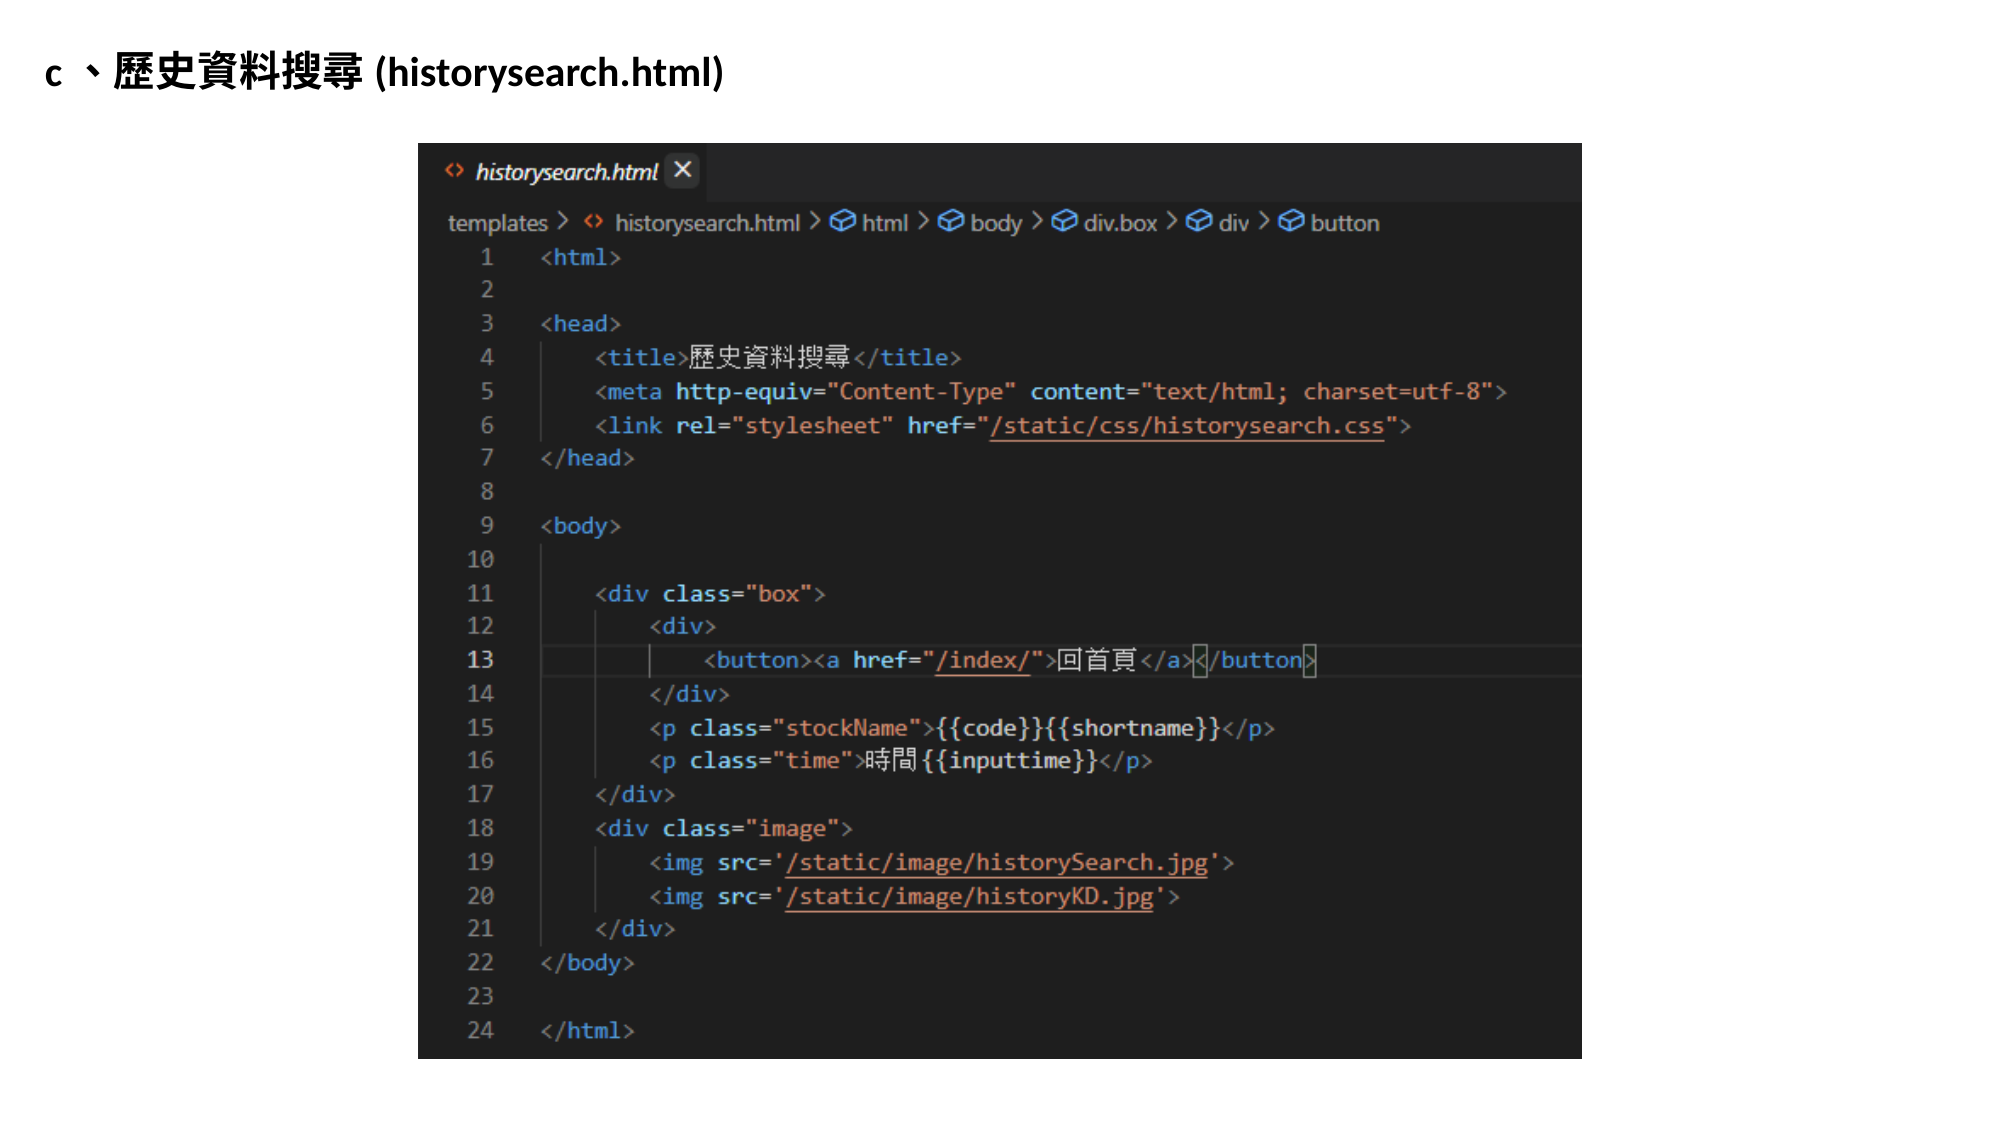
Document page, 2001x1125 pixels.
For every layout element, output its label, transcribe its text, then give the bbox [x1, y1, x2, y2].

picture [418, 143, 1582, 1059]
text_box c、歷史資料搜尋(historysearch.html) [30, 37, 1030, 102]
